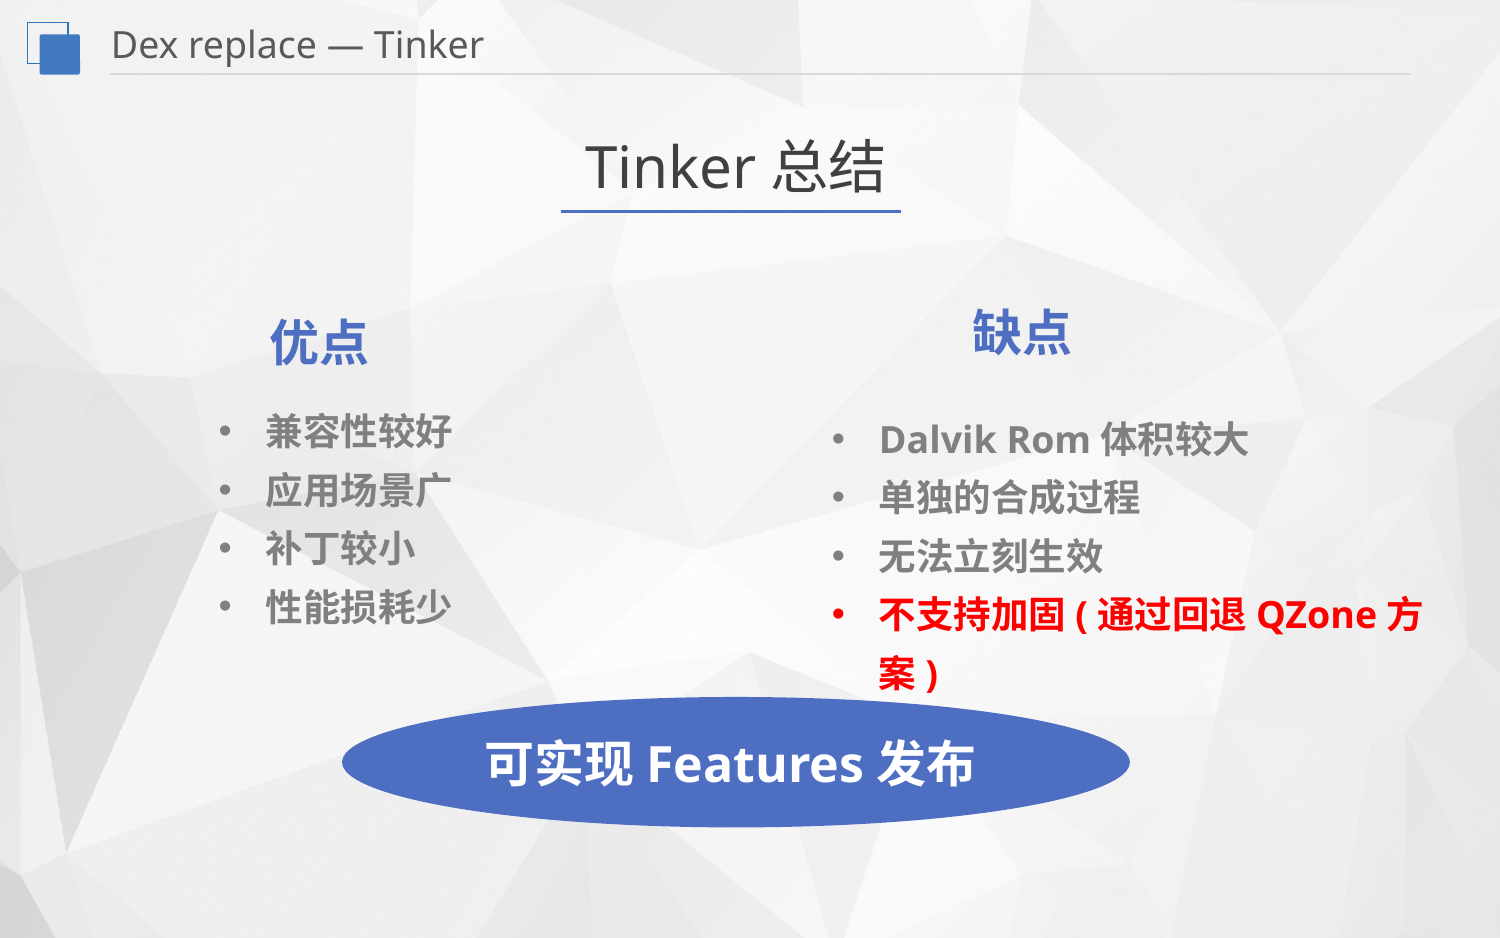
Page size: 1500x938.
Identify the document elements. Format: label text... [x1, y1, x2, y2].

text_box [39, 33, 81, 76]
text_box 缺点 [880, 293, 1164, 369]
text_box 可实现Features发布 [341, 696, 1131, 828]
text_box Dalvik Rom体积较大 单独的合成过程 无法立刻生效 不支持加固(通过回退QZone方案) [817, 394, 1464, 702]
text_box 兼容性较好 应用场景广 补丁较小 性能损耗少 [203, 387, 709, 695]
text_box 优点 [127, 303, 512, 379]
text_box Tinker总结 [0, 123, 1486, 208]
text_box [27, 22, 69, 64]
text_box Dex replace — Tinker [96, 13, 658, 74]
